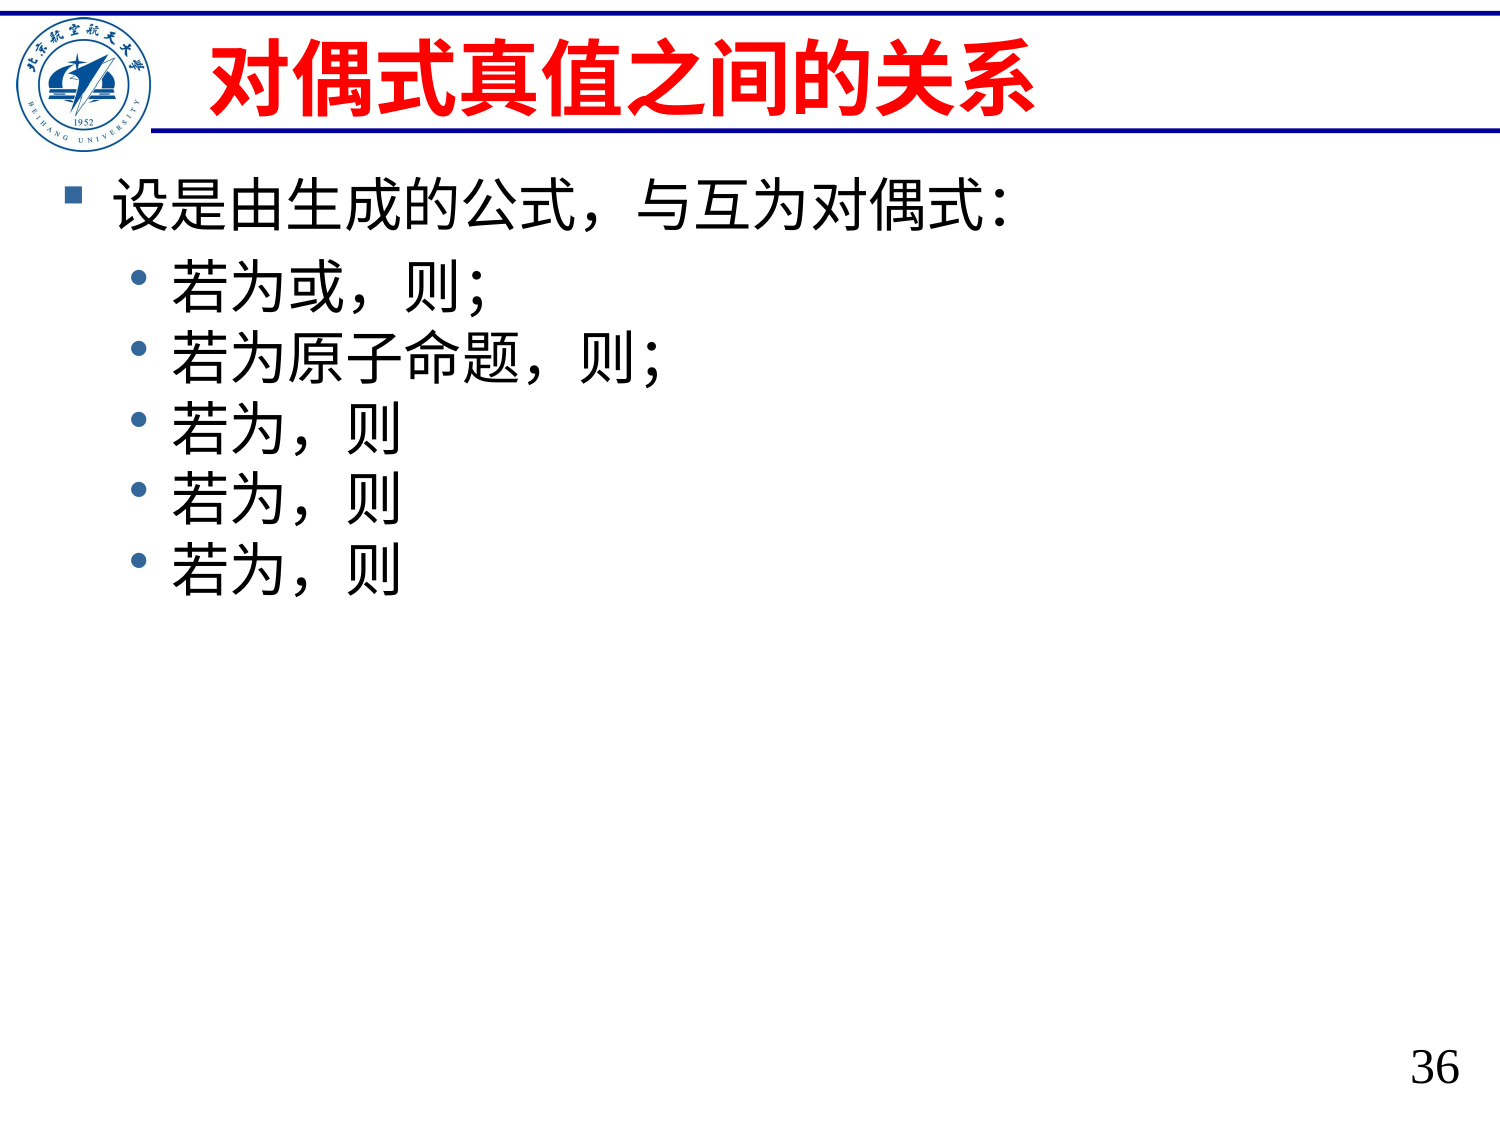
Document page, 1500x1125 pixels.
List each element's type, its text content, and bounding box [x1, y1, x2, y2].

title 对偶式真值之间的关系 [192, 32, 1415, 120]
picture [16, 17, 151, 152]
